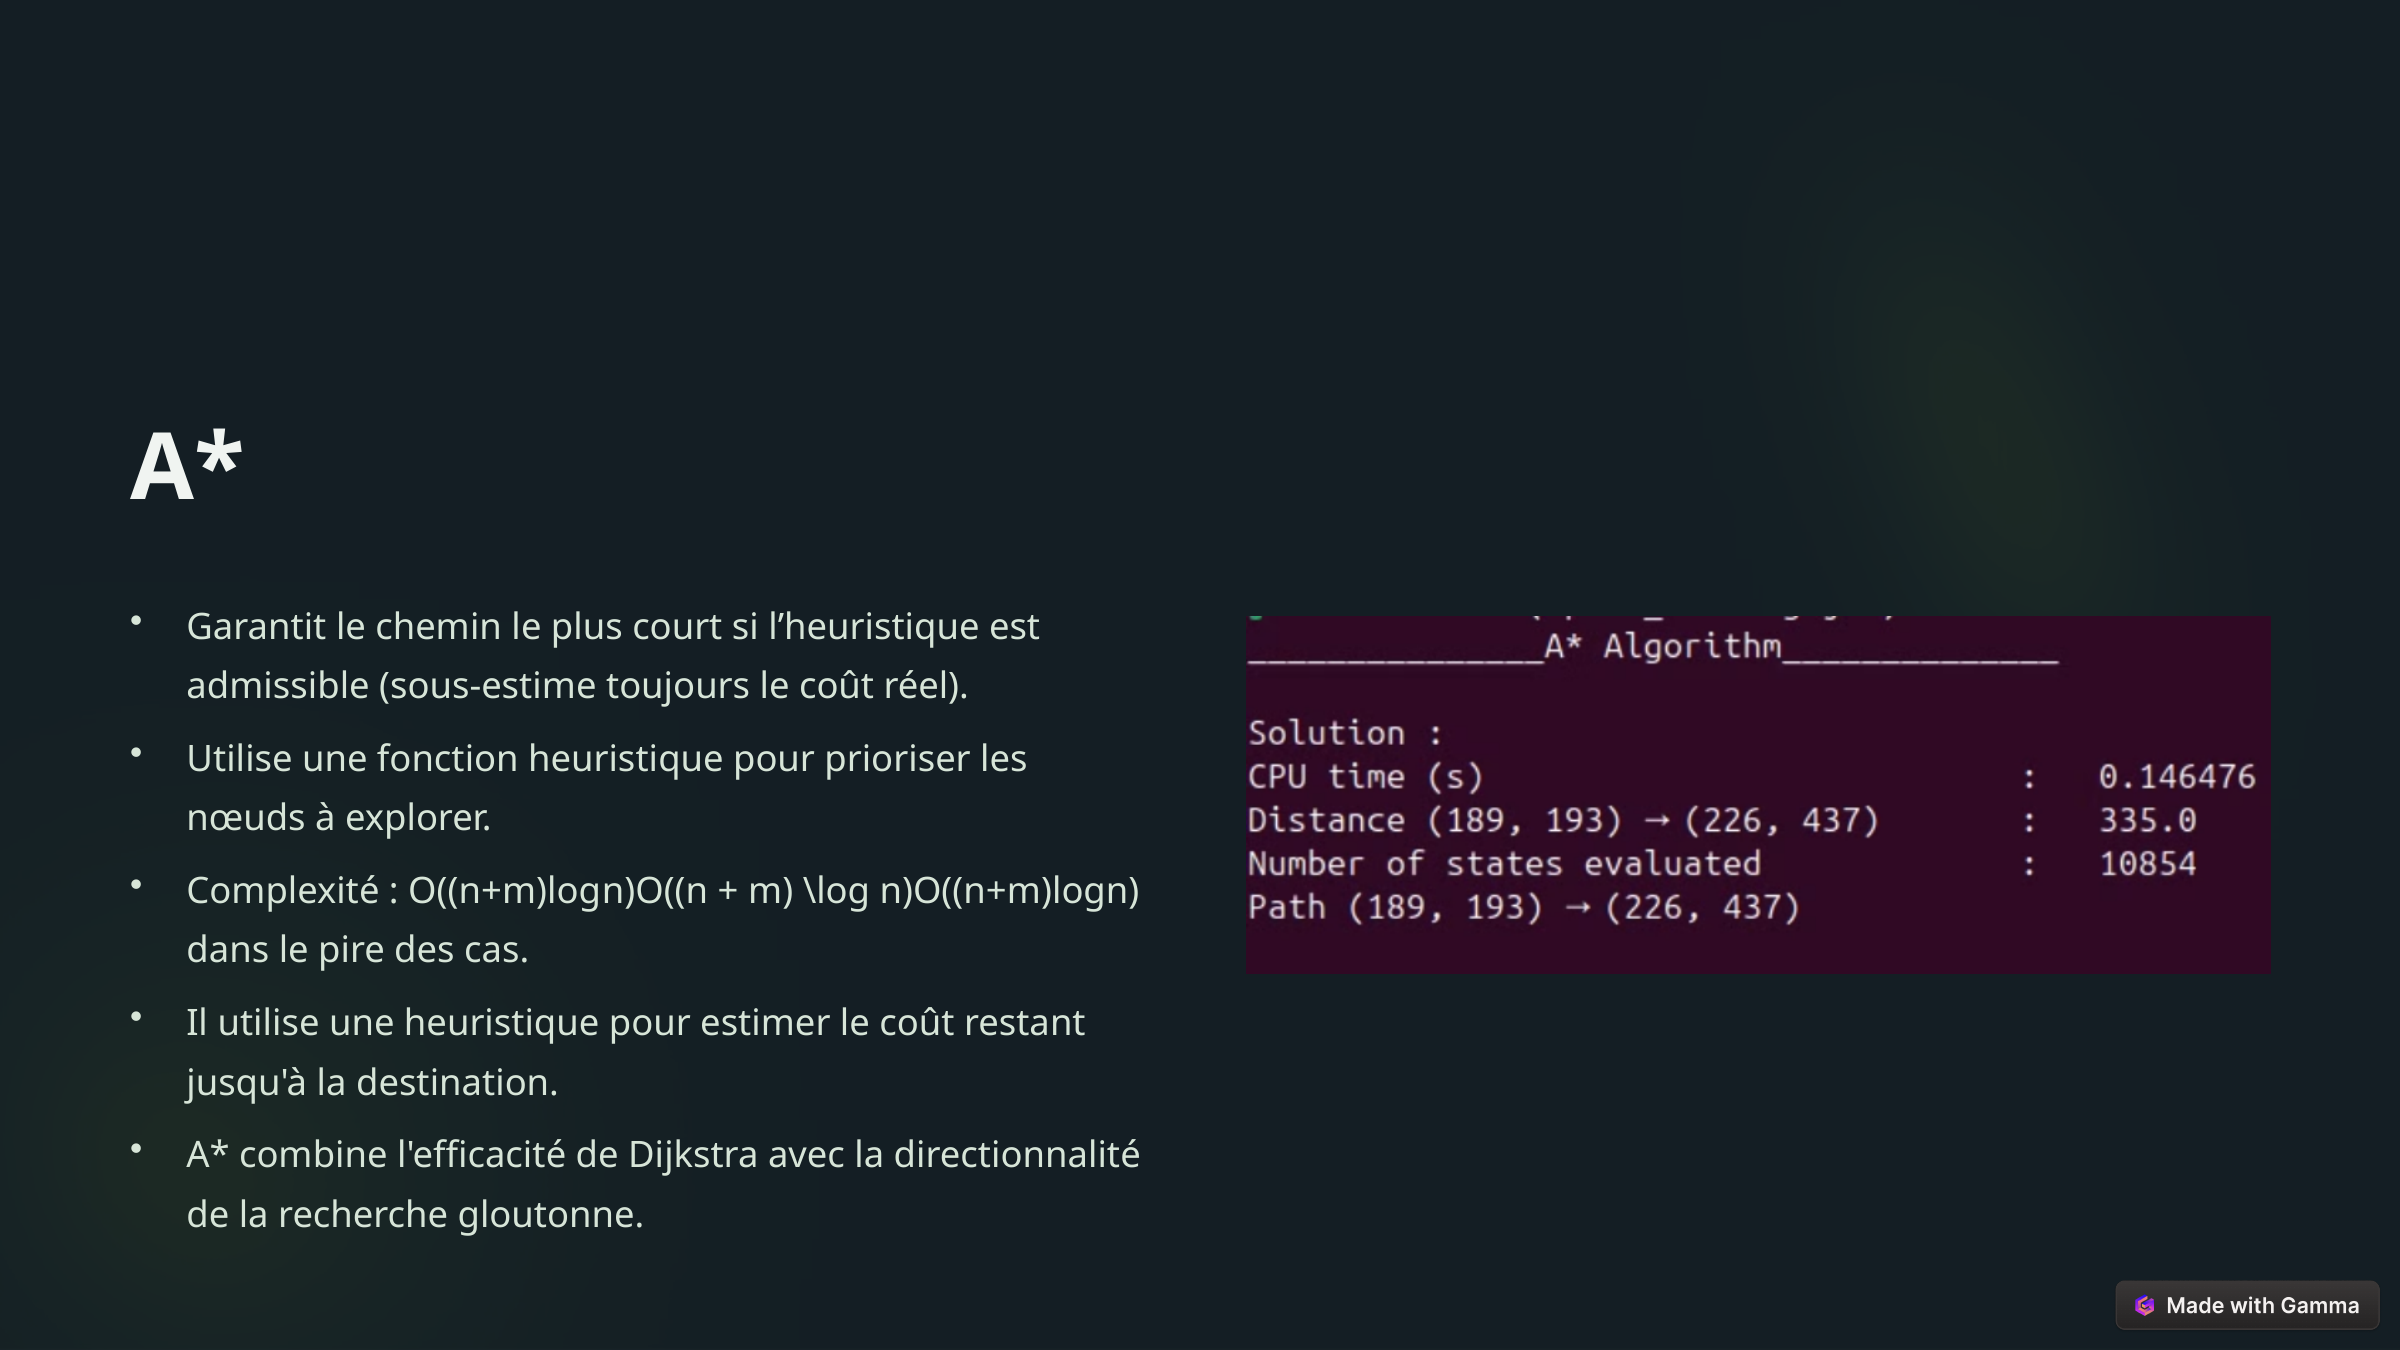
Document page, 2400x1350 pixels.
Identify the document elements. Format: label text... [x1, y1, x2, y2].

text_box Il utilise une heuristique pour estimer le coût restant jusqu'à la destination. [130, 983, 1155, 1103]
text_box Garantit le chemin le plus court si l’heuristique est admissible (sous-estime toujours le coût réel). [130, 587, 1155, 707]
text_box A* combine l'efficacité de Dijkstra avec la directionnalité de la recherche gloutonne. [130, 1115, 1155, 1235]
text_box Utilise une fonction heuristique pour prioriser les nœuds à explorer. [130, 719, 1155, 839]
picture [2106, 1271, 2389, 1339]
text_box Complexité : O((n+m)log⁡n)O((n + m) \log n)O((n+m)logn) dans le pire des cas. [130, 851, 1155, 971]
picture [1246, 616, 2271, 975]
text_box A* [130, 402, 1061, 519]
